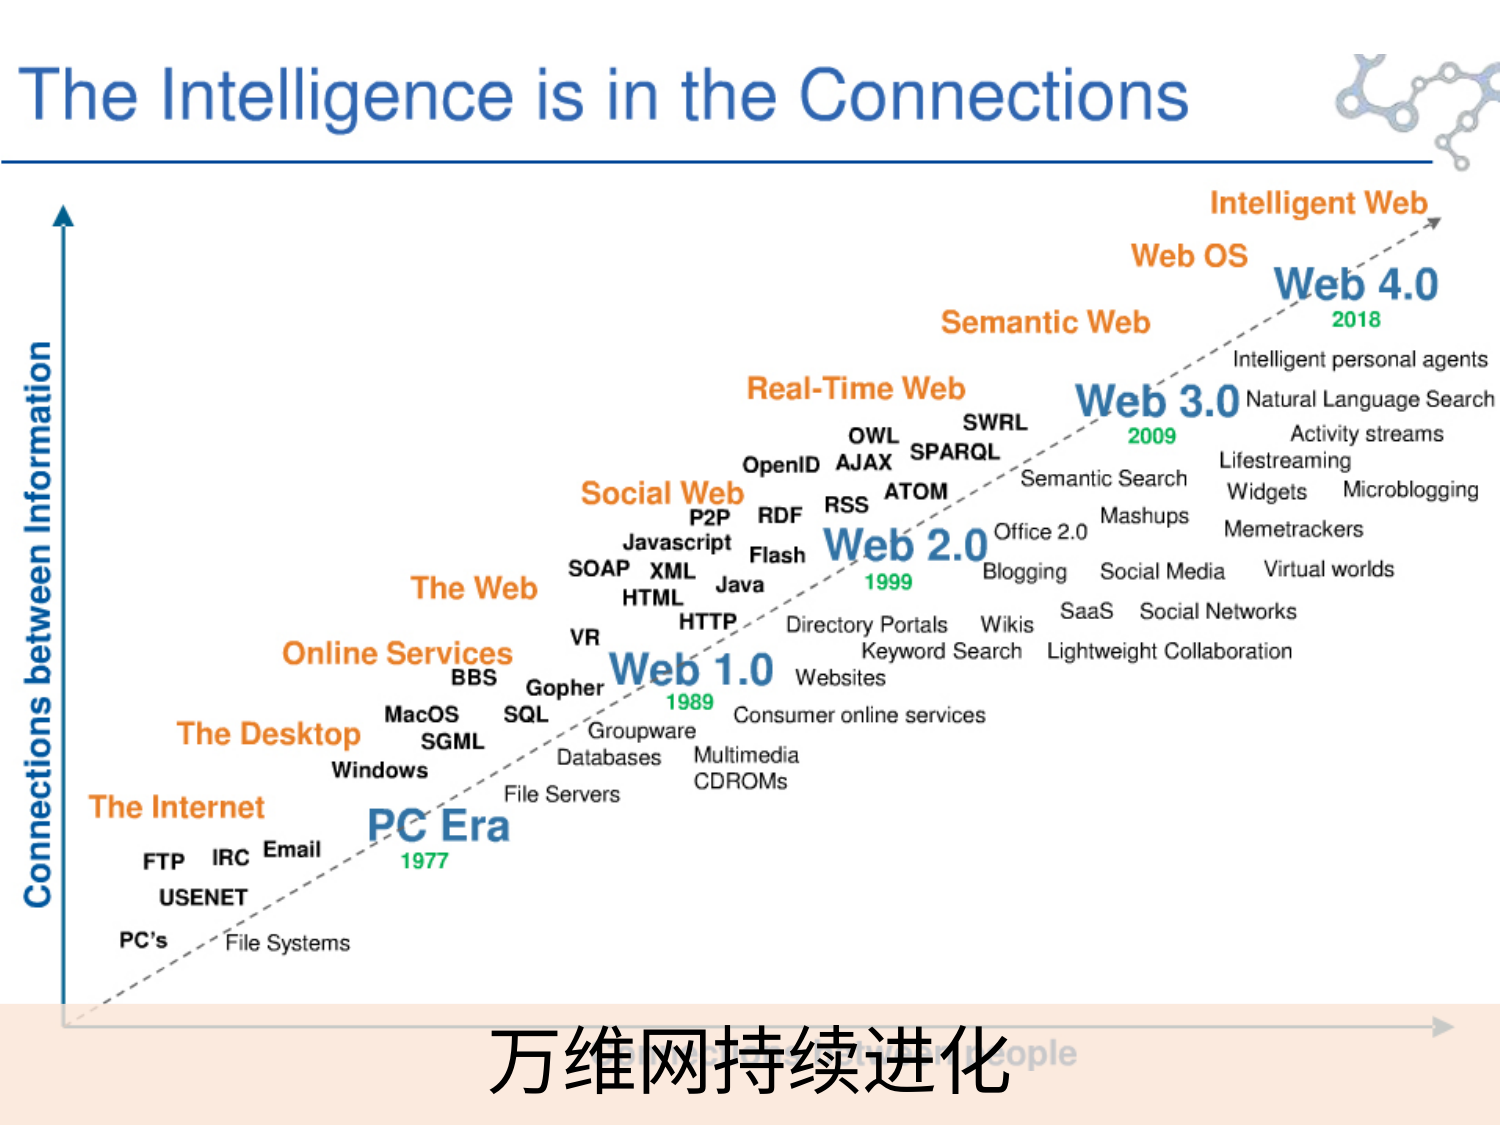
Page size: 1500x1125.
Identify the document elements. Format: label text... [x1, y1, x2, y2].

picture [0, 54, 1500, 1071]
list 万维网持续进化 [0, 1071, 1500, 1125]
